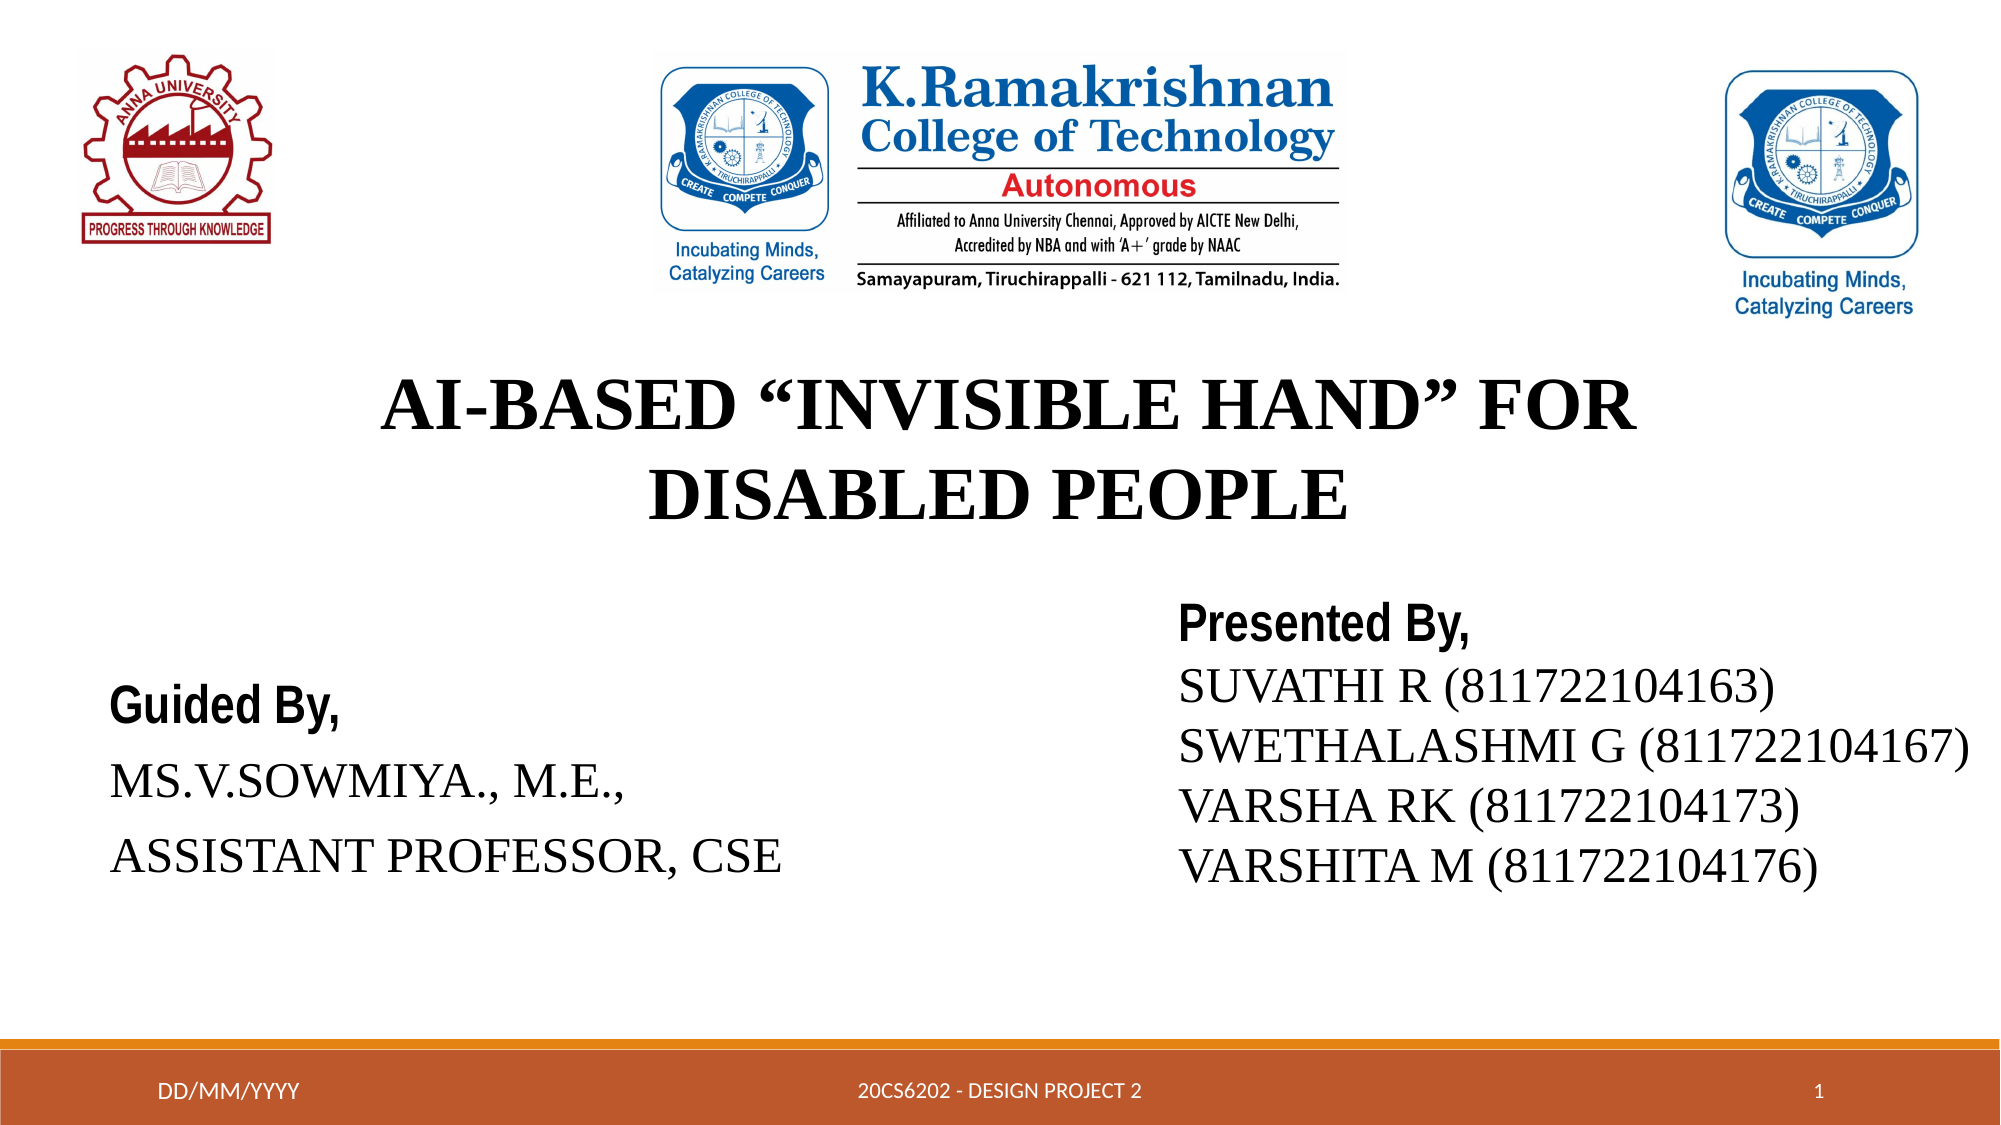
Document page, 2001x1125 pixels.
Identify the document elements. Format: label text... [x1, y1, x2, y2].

picture [652, 50, 1348, 295]
text_box AI-BASED “INVISIBLE HAND” FOR DISABLED PEOPLE [300, 347, 1719, 543]
picture [76, 50, 277, 247]
footer 20CS6202 - DESIGN PROJECT 2 [604, 1059, 1396, 1120]
slide_number 1 [1624, 1059, 1840, 1120]
text_box Presented By, SUVATHI R (811722104163) SWETHALASHMI G (811722104167) VARSHA RK (811722104173) VARSHITA M (811722104176) [1163, 580, 2000, 901]
picture [1722, 67, 1921, 323]
text_box Guided By, MS.V.SOWMIYA., M.E., ASSISTANT PROFESSOR, CSE [94, 661, 969, 956]
text_box DD/MM/YYYY [142, 1066, 532, 1112]
